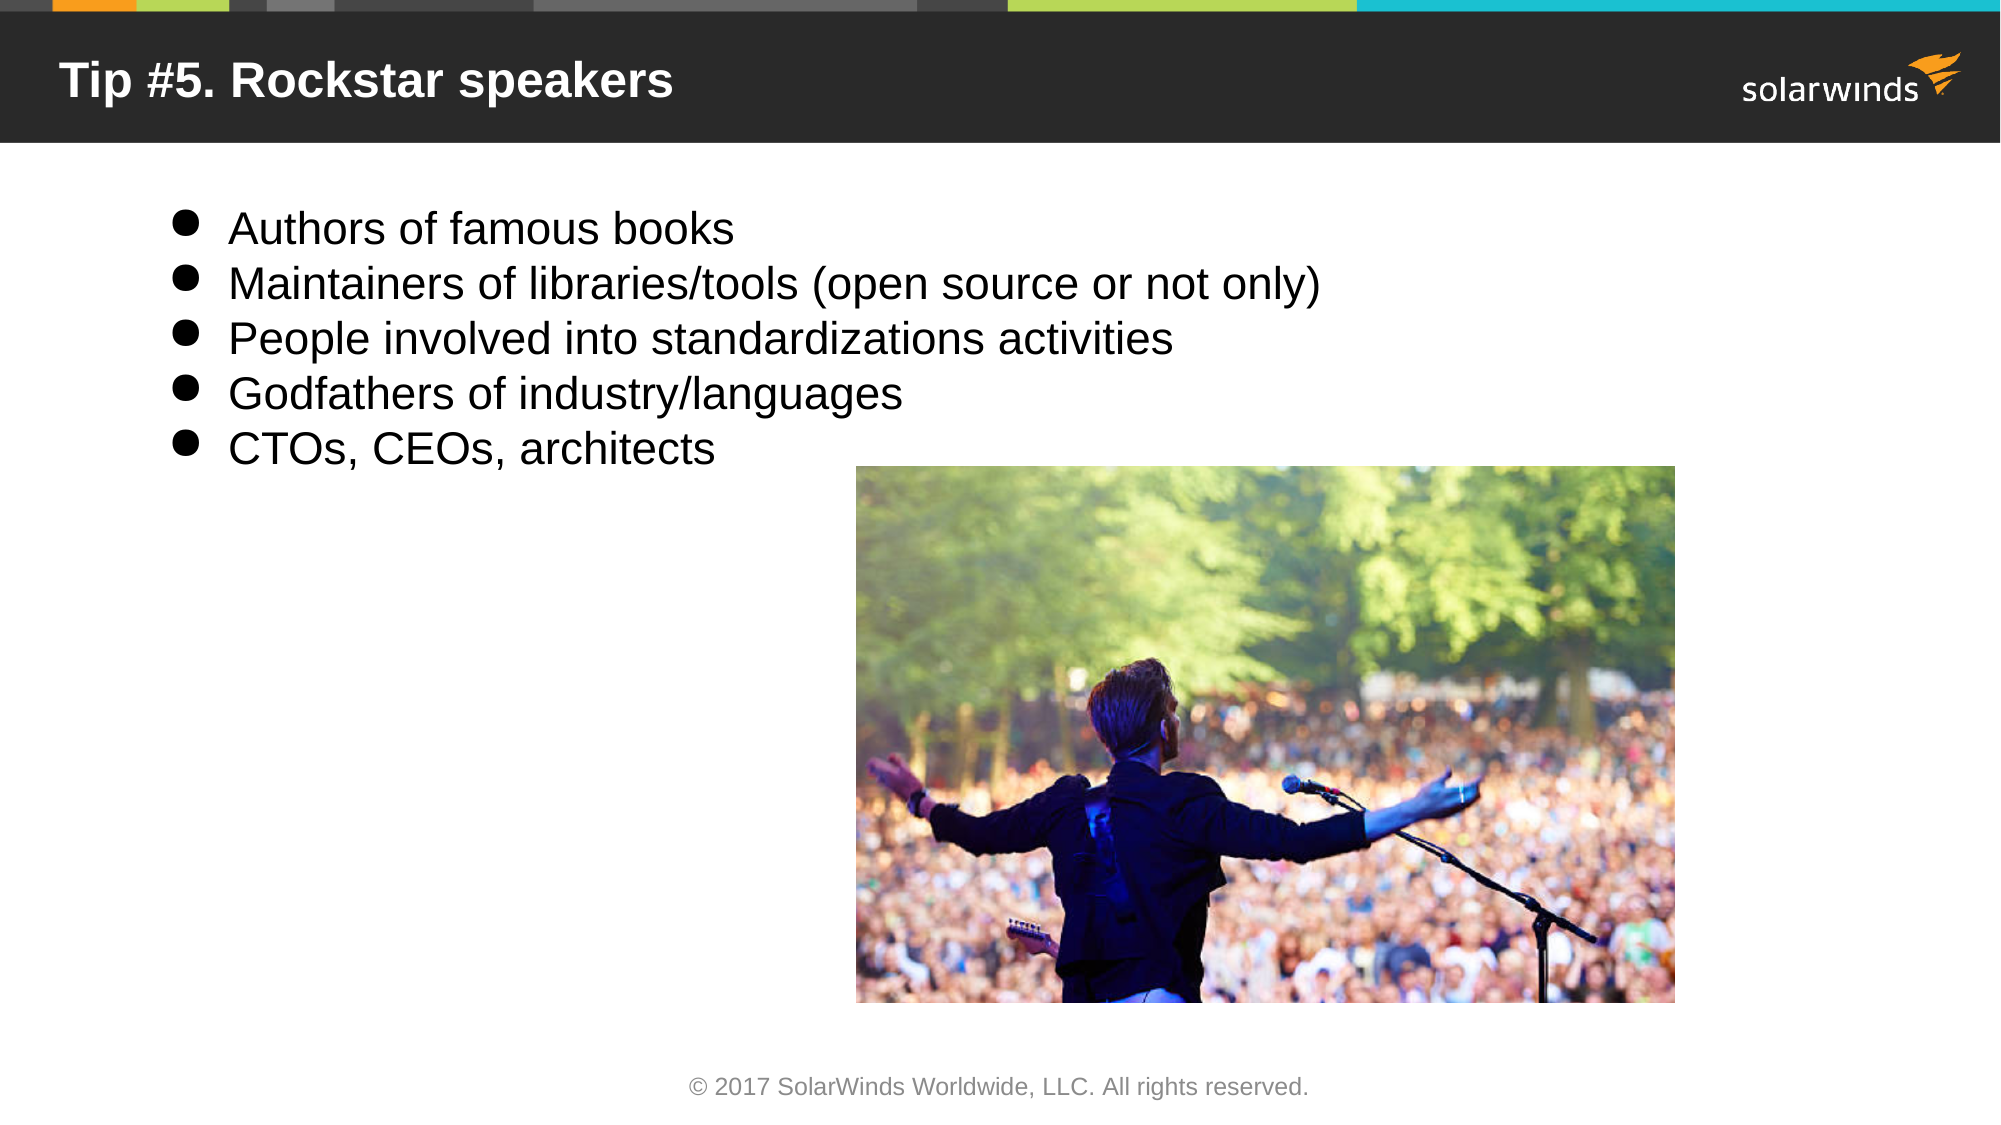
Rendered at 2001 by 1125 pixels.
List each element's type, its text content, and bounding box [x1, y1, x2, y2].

title Tip #5. Rockstar speakers [43, 39, 1662, 124]
text_box Authors of famous books Maintainers of libraries/tools (open source or not only) People involved into standardizations activities Godfathers of industry/languages CTOs, CEOs, architects [138, 183, 1483, 477]
picture [0, 0, 2001, 1125]
